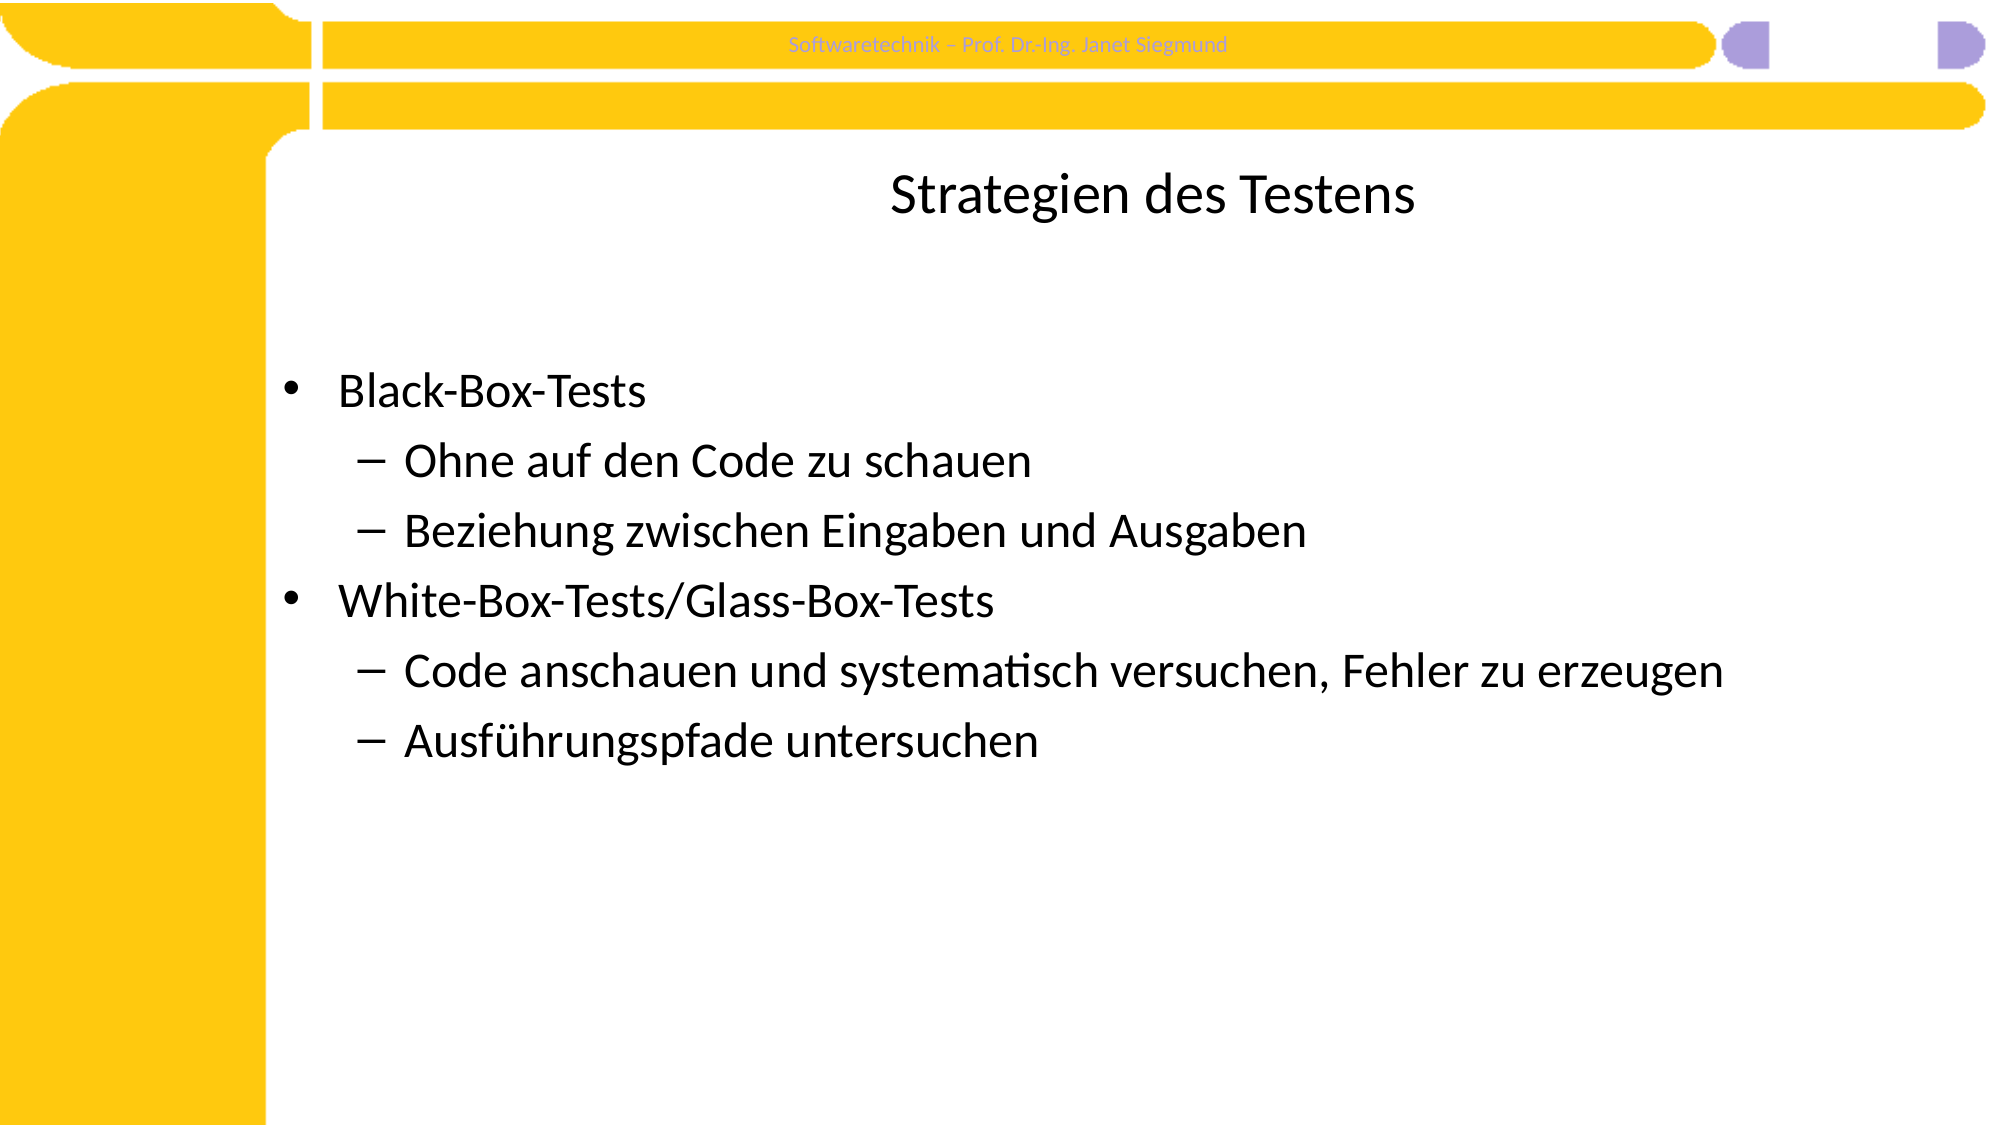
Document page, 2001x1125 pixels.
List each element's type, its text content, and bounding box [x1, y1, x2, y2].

title Strategien des Testens [350, 137, 1957, 243]
list Black-Box-Tests Ohne auf den Code zu schauen Beziehung zwischen Eingaben und Ausgaben White-Box-Tests/Glass-Box-Tests Code anschauen und systematisch versuchen, Fehler zu erzeugen Ausführungspfade untersuchen [267, 349, 1993, 1104]
picture [0, 3, 1999, 1125]
